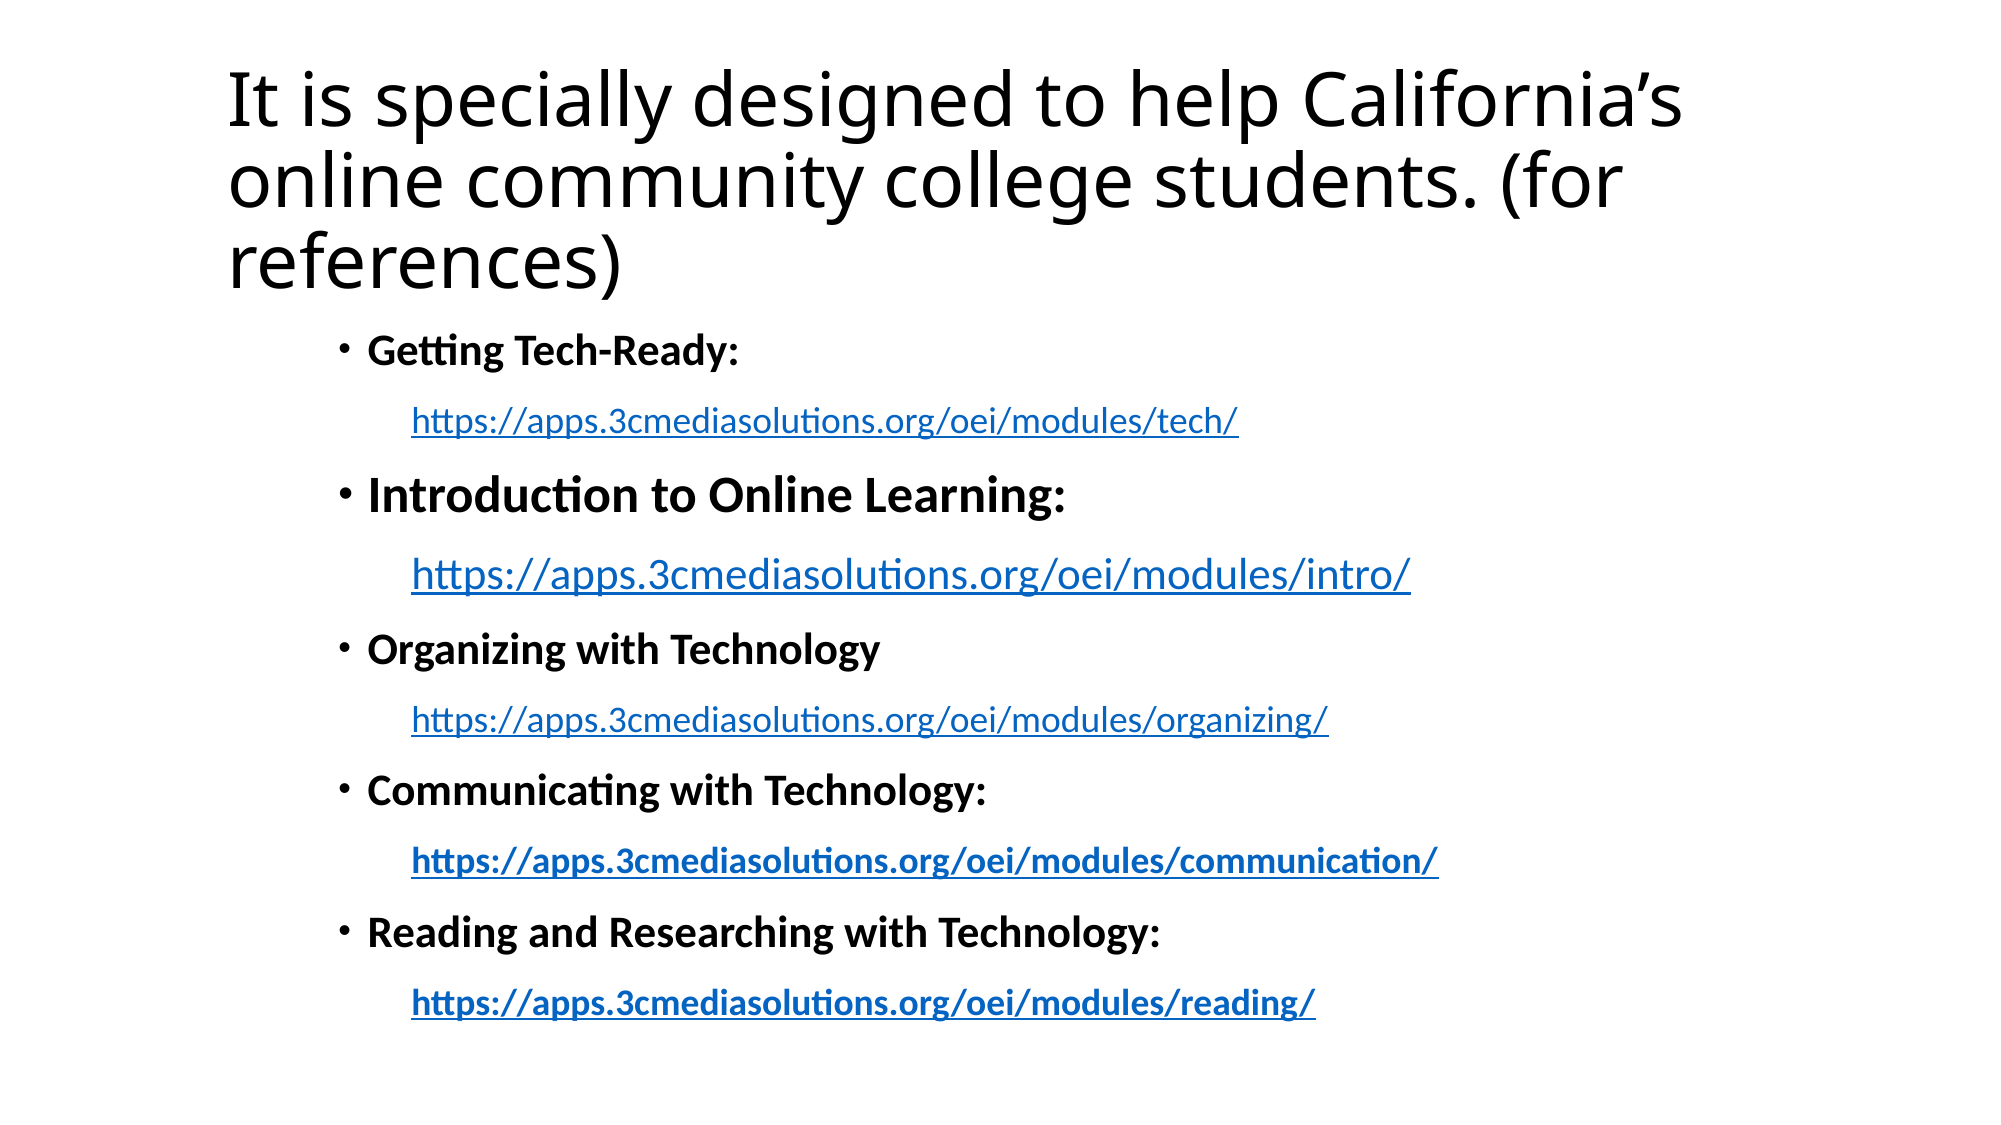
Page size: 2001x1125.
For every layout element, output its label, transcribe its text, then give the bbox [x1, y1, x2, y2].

list Getting Tech-Ready: https://apps.3cmediasolutions.org/oei/modules/tech/ Introduction to Online Learning: https://apps.3cmediasolutions.org/oei/modules/intro/ Organizing with Technology https://apps.3cmediasolutions.org/oei/modules/organizing/ Communicating with Technology: https://apps.3cmediasolutions.org/oei/modules/communication/ Reading and Researching with Technology: https://apps.3cmediasolutions.org/oei/modules/reading/ [316, 318, 1684, 1033]
title It is specially designed to help California’s online community college students. (for references) [212, 74, 1714, 293]
